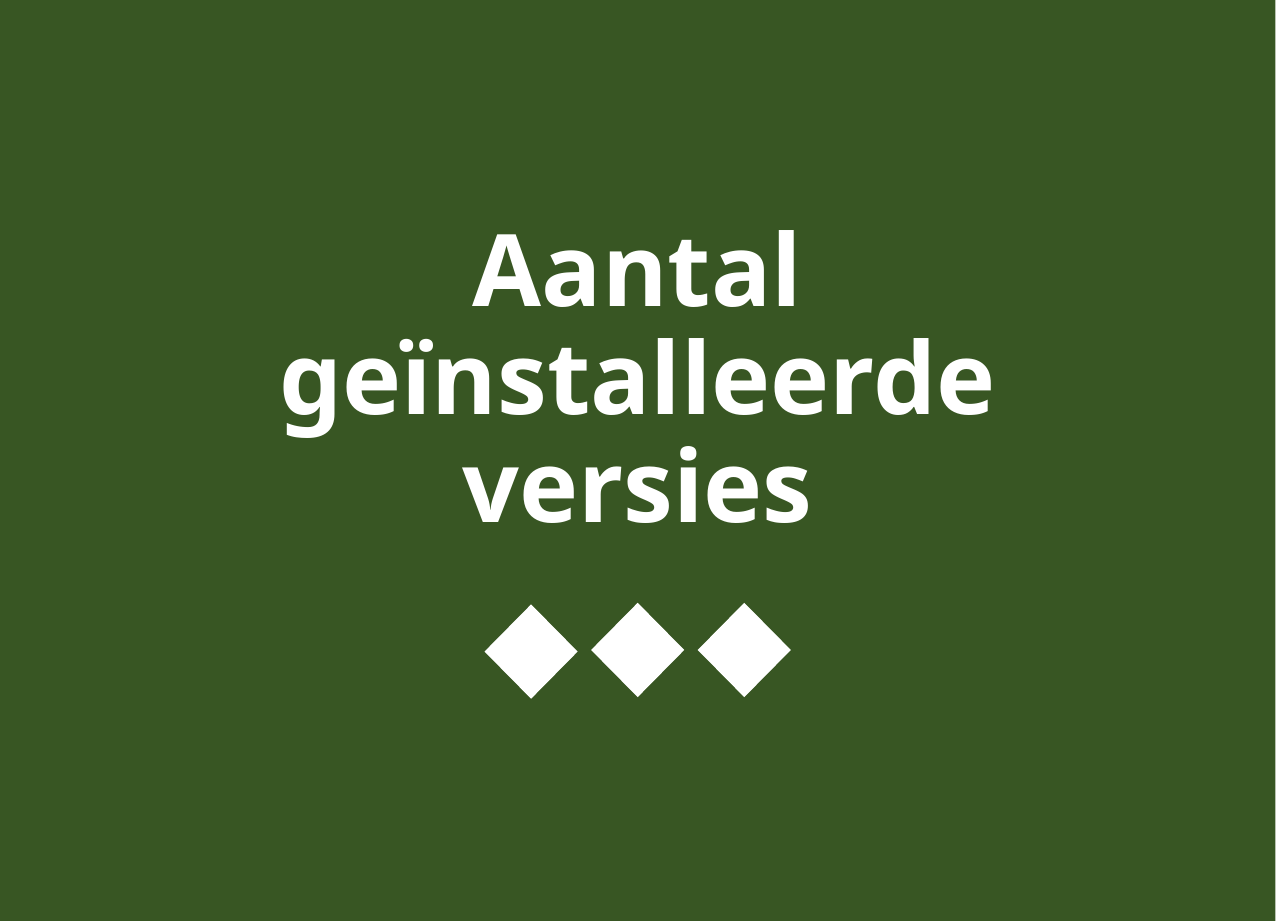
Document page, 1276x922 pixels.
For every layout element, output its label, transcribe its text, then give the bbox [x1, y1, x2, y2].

title Aantal geïnstalleerde versies [117, 185, 1158, 579]
